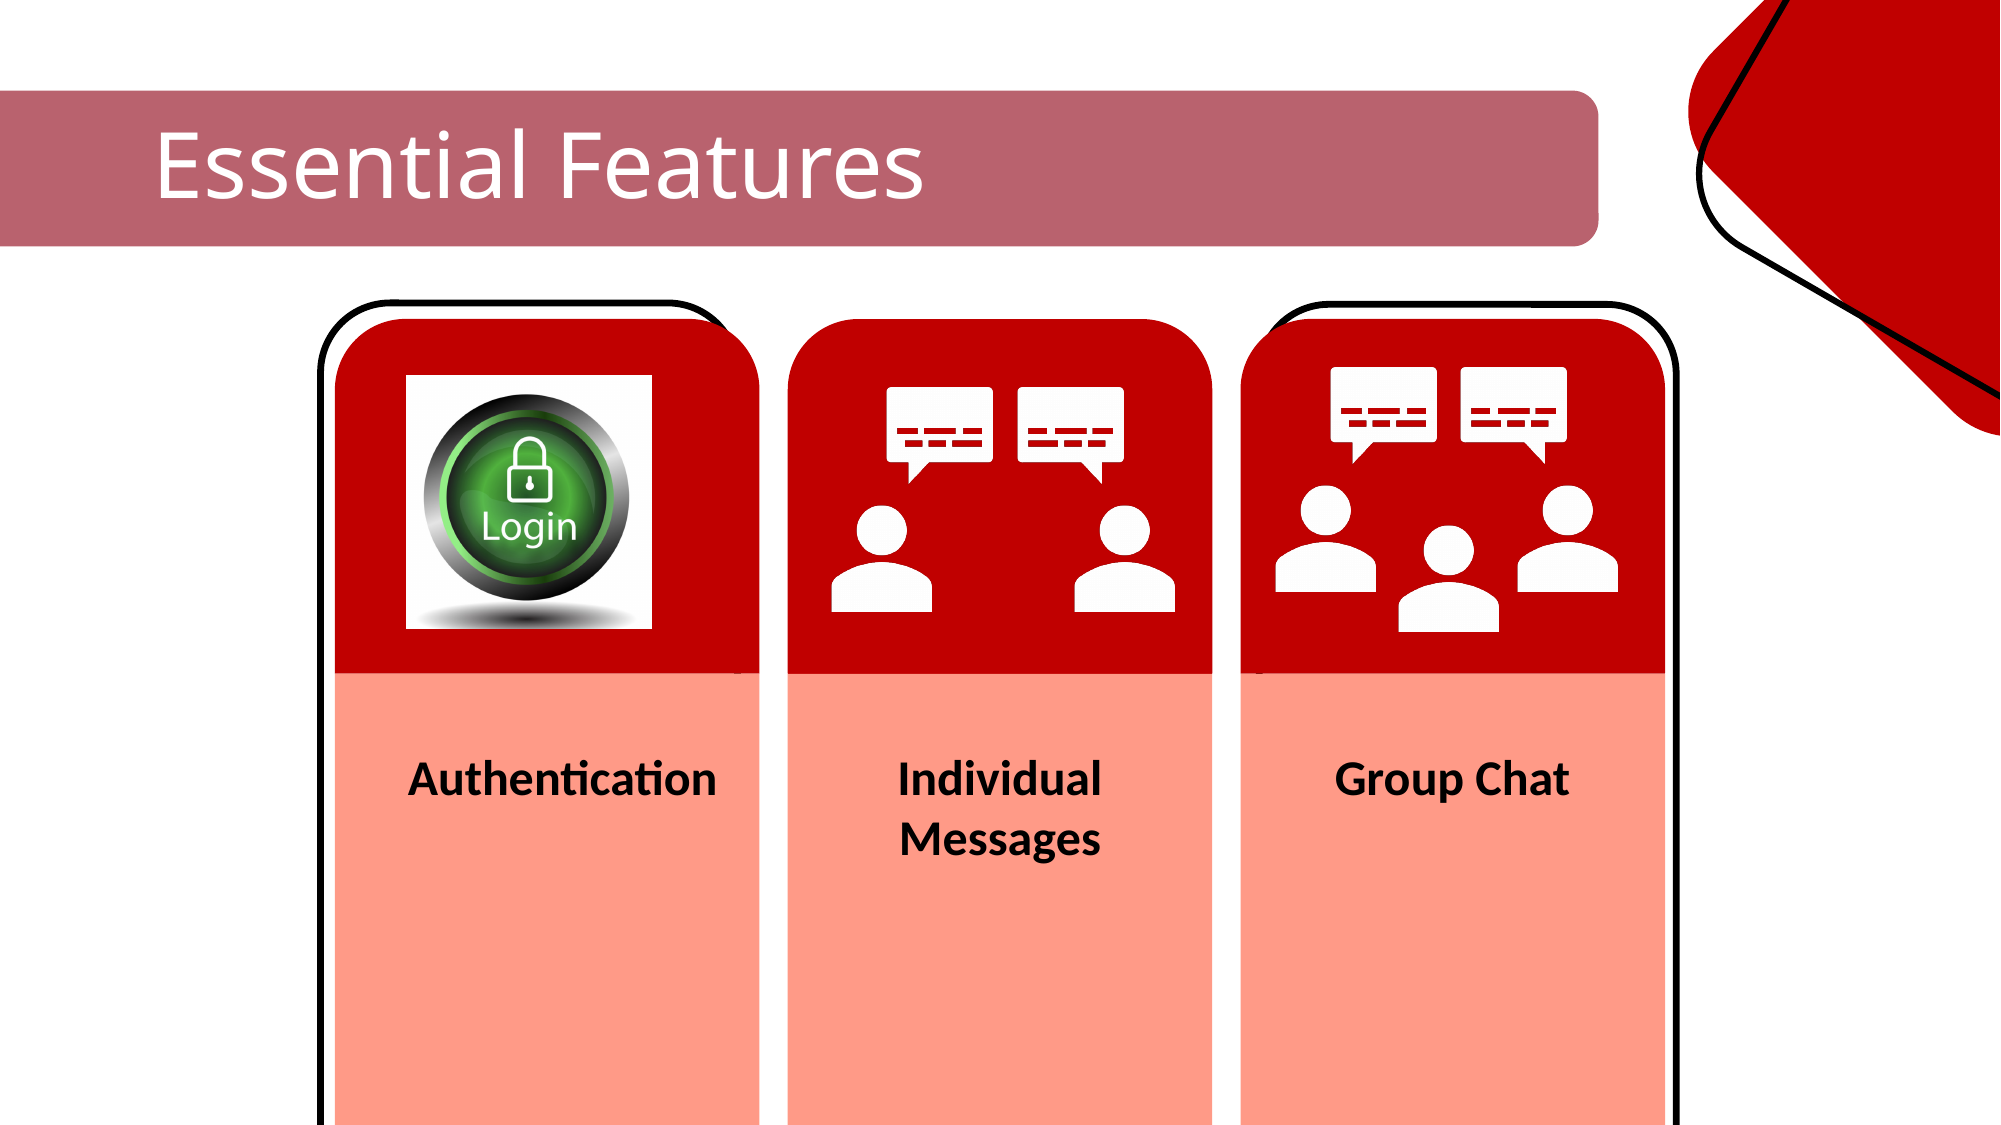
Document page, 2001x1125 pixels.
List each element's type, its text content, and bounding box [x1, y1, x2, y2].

picture [406, 375, 652, 629]
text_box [334, 318, 760, 1125]
text_box [319, 329, 334, 1125]
picture [1250, 340, 1643, 654]
text_box [1666, 335, 1678, 1125]
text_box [1240, 318, 1666, 1125]
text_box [787, 319, 1213, 1125]
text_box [1759, 0, 2000, 366]
text_box [345, 301, 713, 318]
title Essential Features [137, 59, 1759, 278]
picture [806, 360, 1200, 634]
text_box [1285, 303, 1650, 318]
